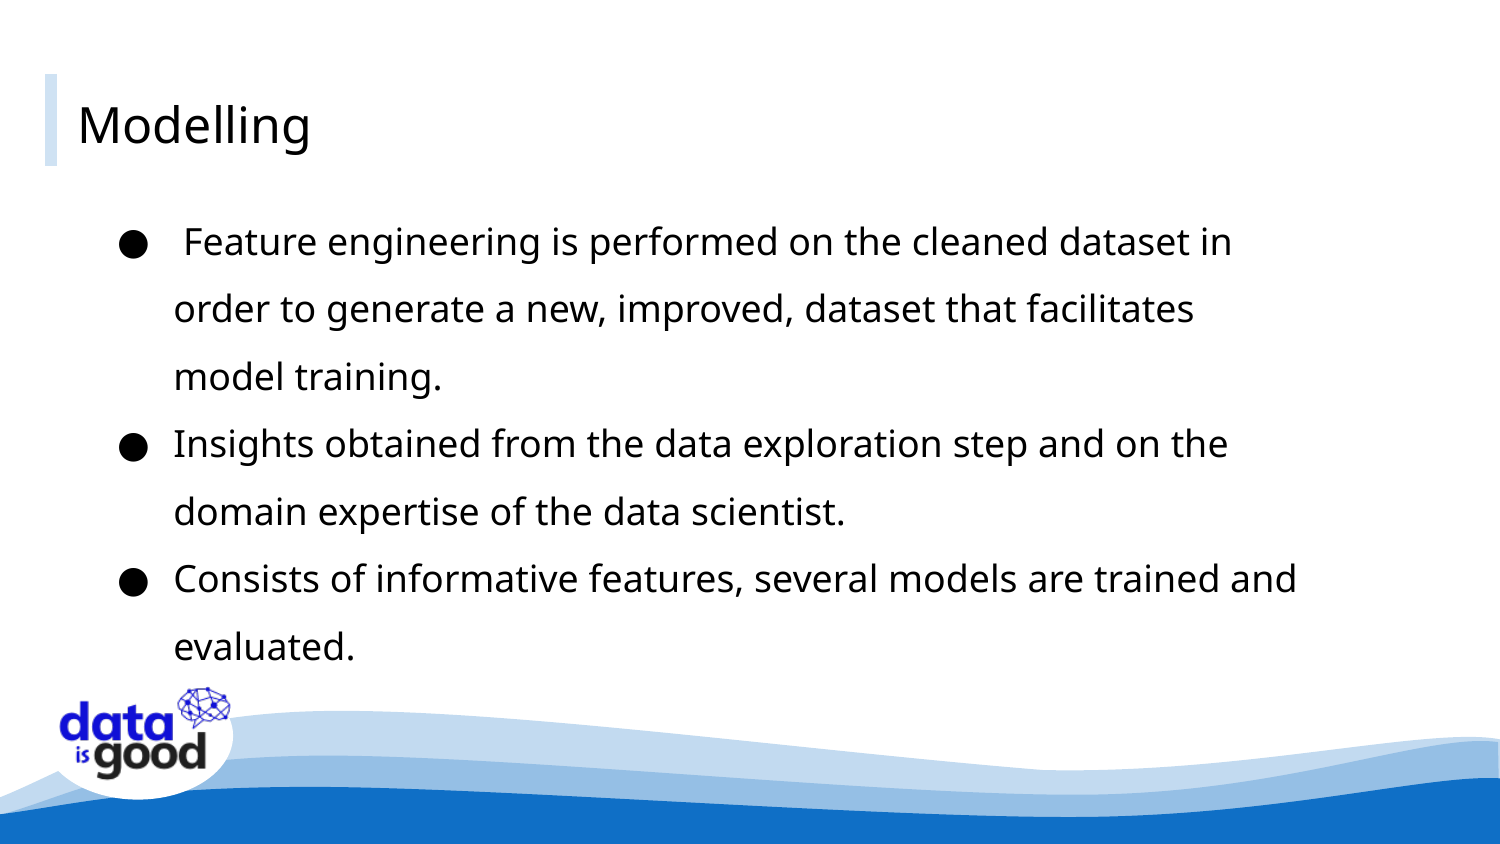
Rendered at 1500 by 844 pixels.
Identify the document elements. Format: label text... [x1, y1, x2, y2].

title Modelling [66, 72, 1449, 167]
list Feature engineering is performed on the cleaned dataset in order to generate a new, improved, dataset that facilitates model training. Insights obtained from the data exploration step and on the domain expertise of the data scientist. Consists of informative features, several models are trained and evaluated. [87, 183, 1312, 641]
picture [58, 685, 231, 804]
